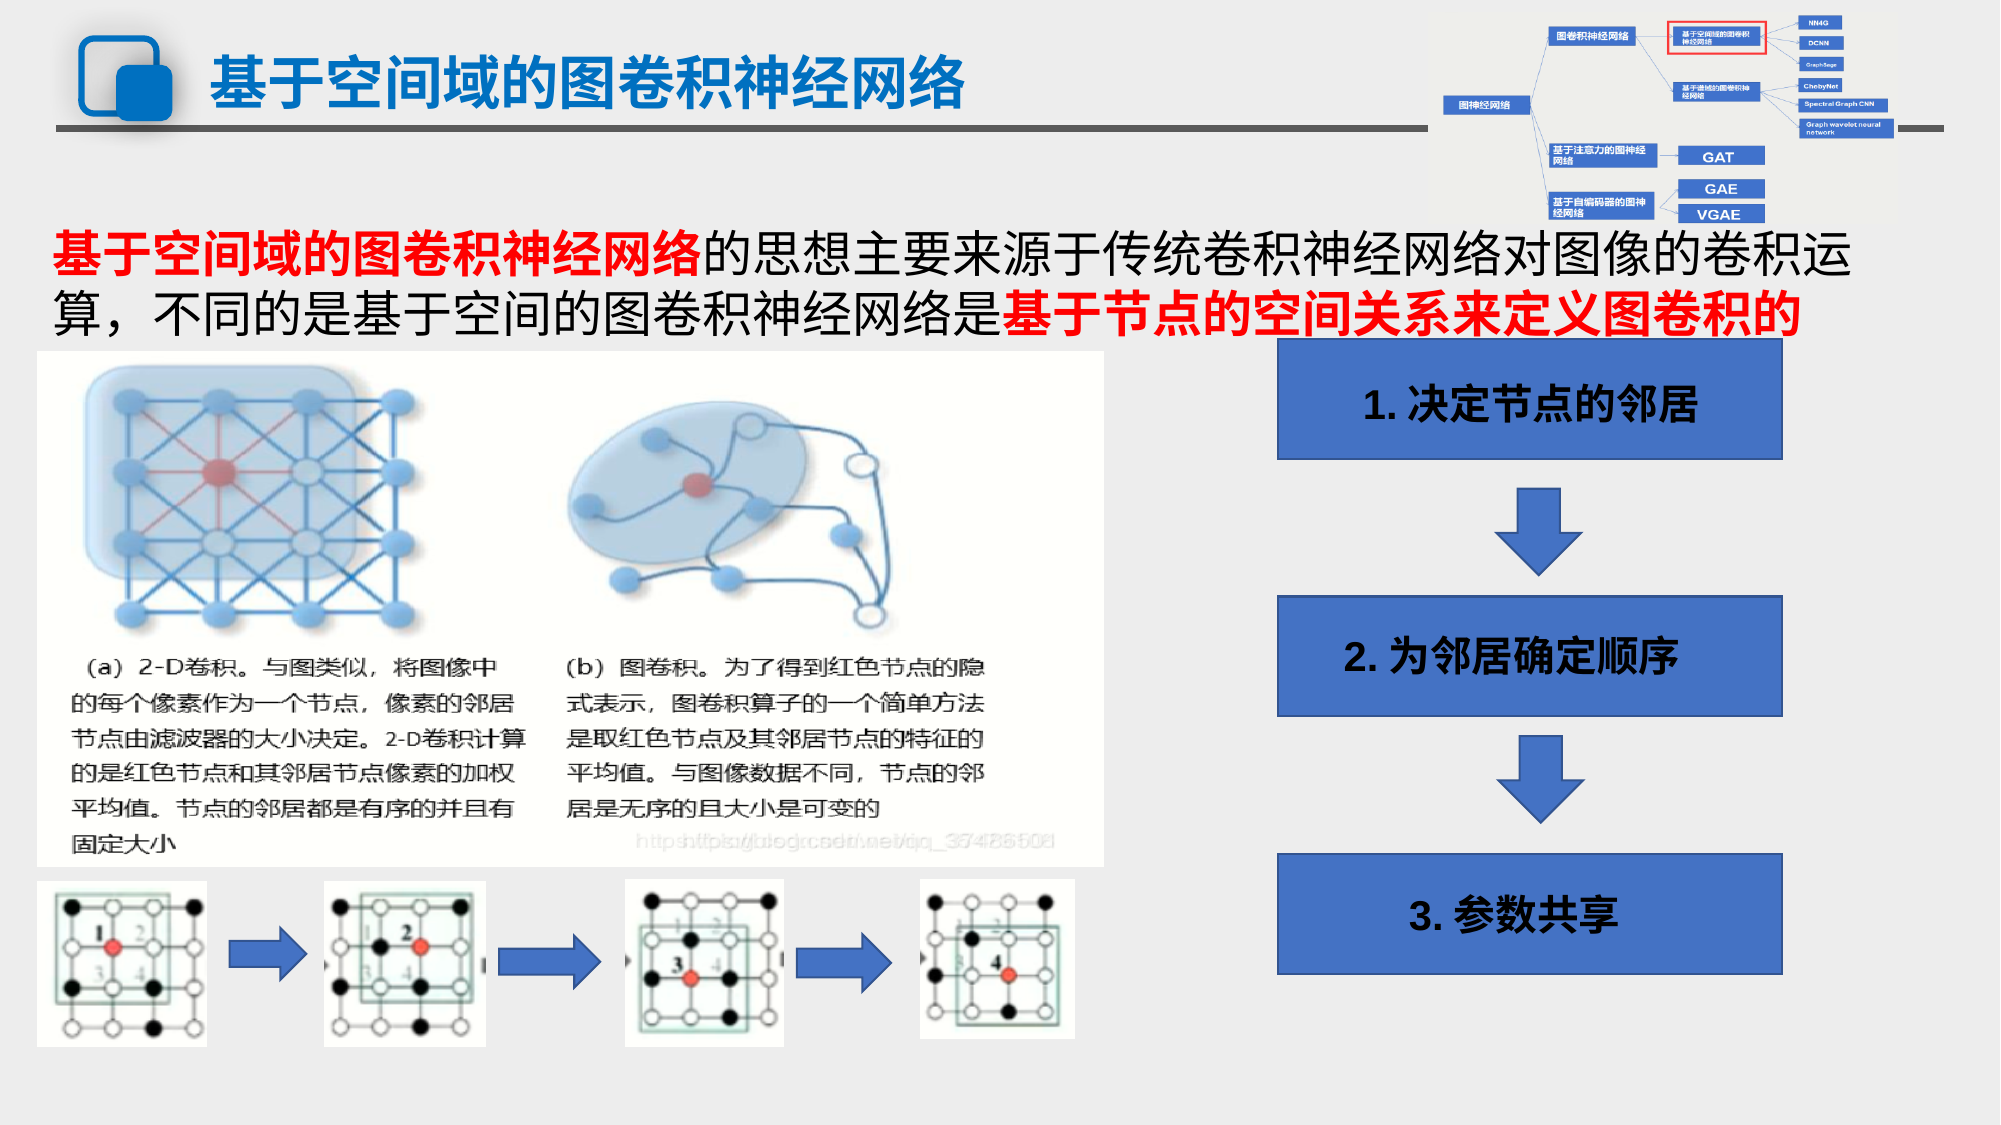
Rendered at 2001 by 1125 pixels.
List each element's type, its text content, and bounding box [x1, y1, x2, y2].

text_box [498, 933, 602, 991]
picture [324, 881, 486, 1047]
picture [37, 881, 207, 1047]
text_box 1.决定节点的邻居 [1348, 370, 1783, 436]
picture [920, 879, 1075, 1039]
text_box [1277, 595, 1783, 717]
text_box [228, 925, 308, 983]
text_box 基于空间域的图卷积神经网络的思想主要来源于传统卷积神经网络对图像的卷积运算，不同的是基于空间的图卷积神经网络是基于节点的空间关系来定义图卷积的 [37, 214, 1898, 350]
text_box 3.参数共享 [1394, 881, 1829, 947]
text_box [1495, 735, 1586, 825]
text_box [1277, 338, 1783, 460]
text_box [795, 931, 893, 995]
picture [37, 351, 1104, 867]
text_box [1493, 487, 1584, 577]
picture [1428, 12, 1898, 224]
text_box [1277, 853, 1783, 975]
text_box 2.为邻居确定顺序 [1328, 622, 1763, 688]
title 基于空间域的图卷积神经网络 [194, 48, 1391, 124]
picture [625, 879, 784, 1047]
